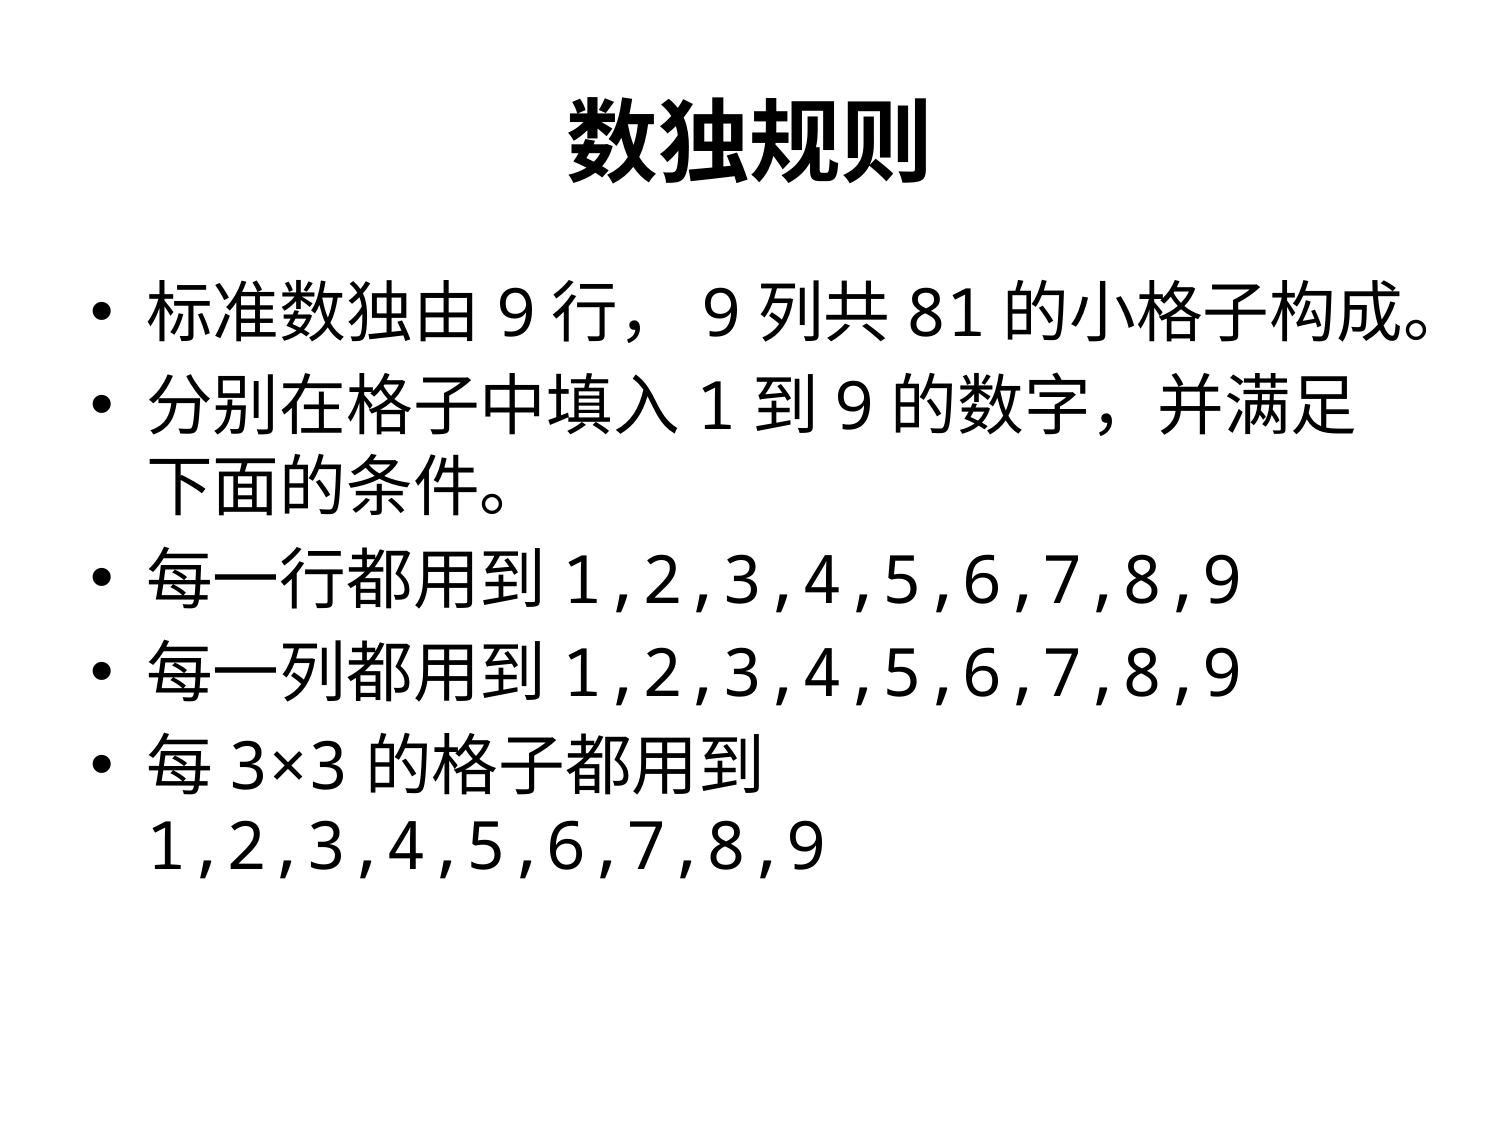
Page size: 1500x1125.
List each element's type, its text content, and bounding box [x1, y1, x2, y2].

title 数独规则 [75, 45, 1425, 233]
list 标准数独由9行，9列共81的小格子构成。 分别在格子中填入1到9的数字，并满足下面的条件。 每一行都用到1,2,3,4,5,6,7,8,9 每一列都用到1,2,3,4,5,6,7,8,9 每3×3的格子都用到1,2,3,4,5,6,7,8,9 [75, 262, 1425, 1005]
